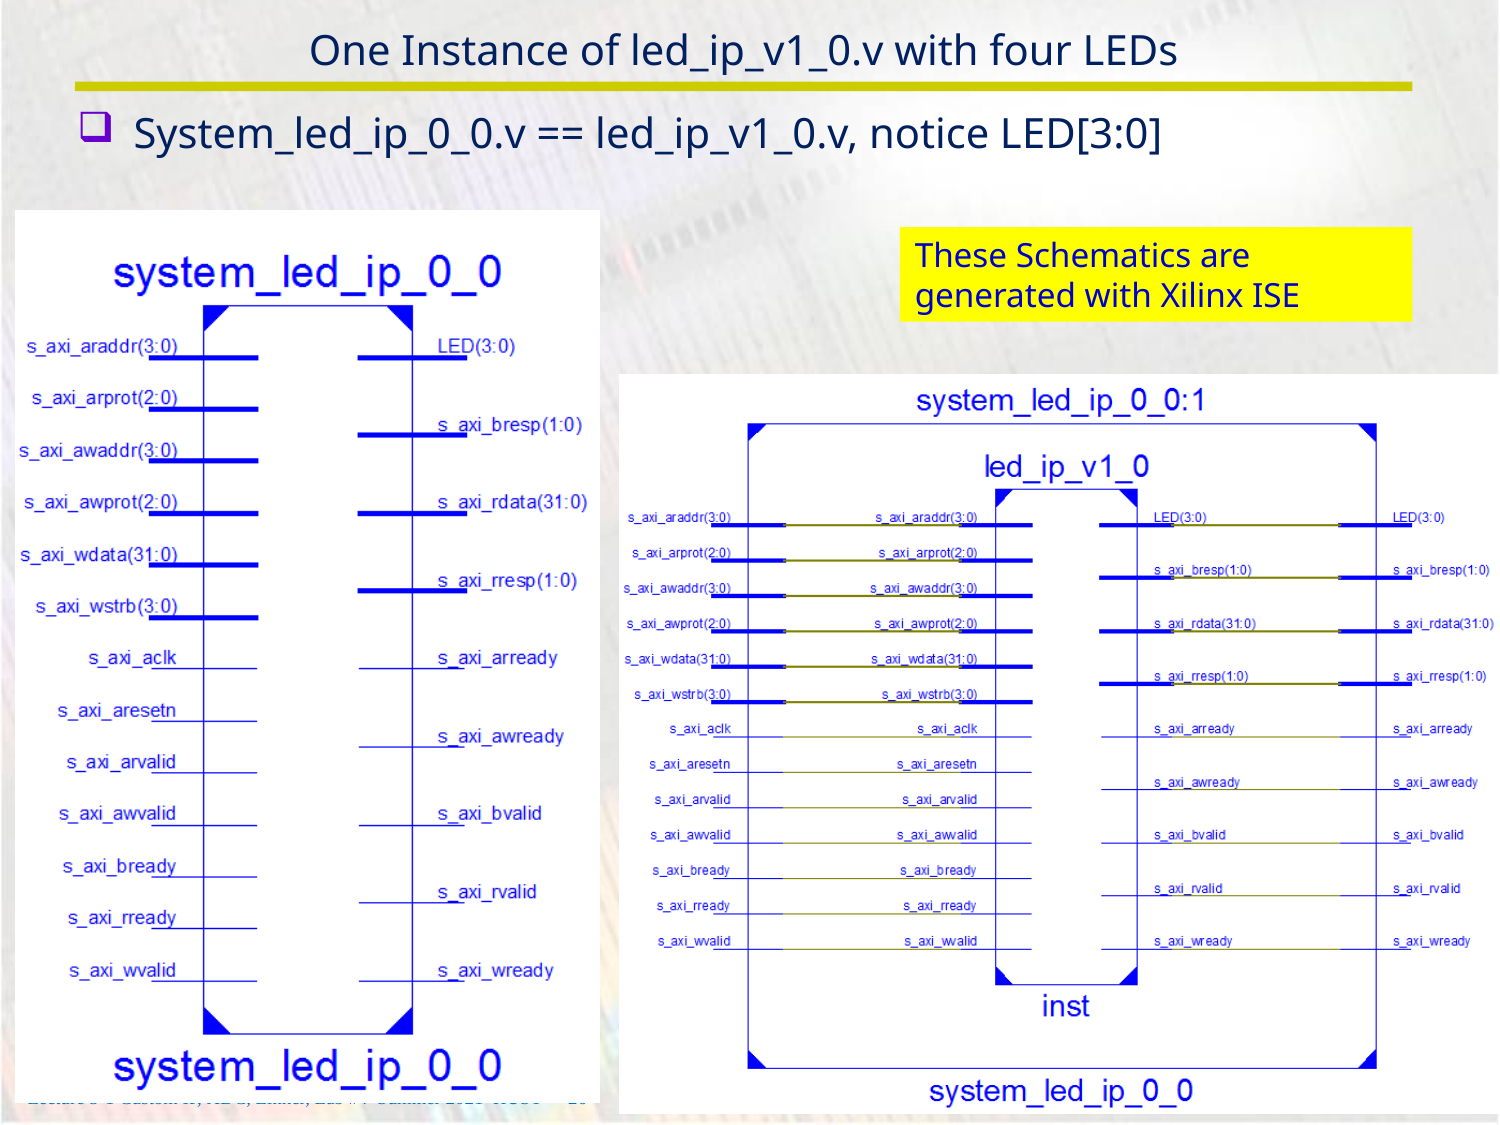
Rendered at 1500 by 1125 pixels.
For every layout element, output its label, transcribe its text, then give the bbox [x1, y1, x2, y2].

title One Instance of led_ip_v1_0.v with four LEDs [31, 23, 1457, 87]
text_box These Schematics are generated with Xilinx ISE [899, 227, 1413, 322]
list System_led_ip_0_0.v == led_ip_v1_0.v, notice LED[3:0] [62, 99, 1450, 1060]
picture [0, 0, 1500, 1125]
